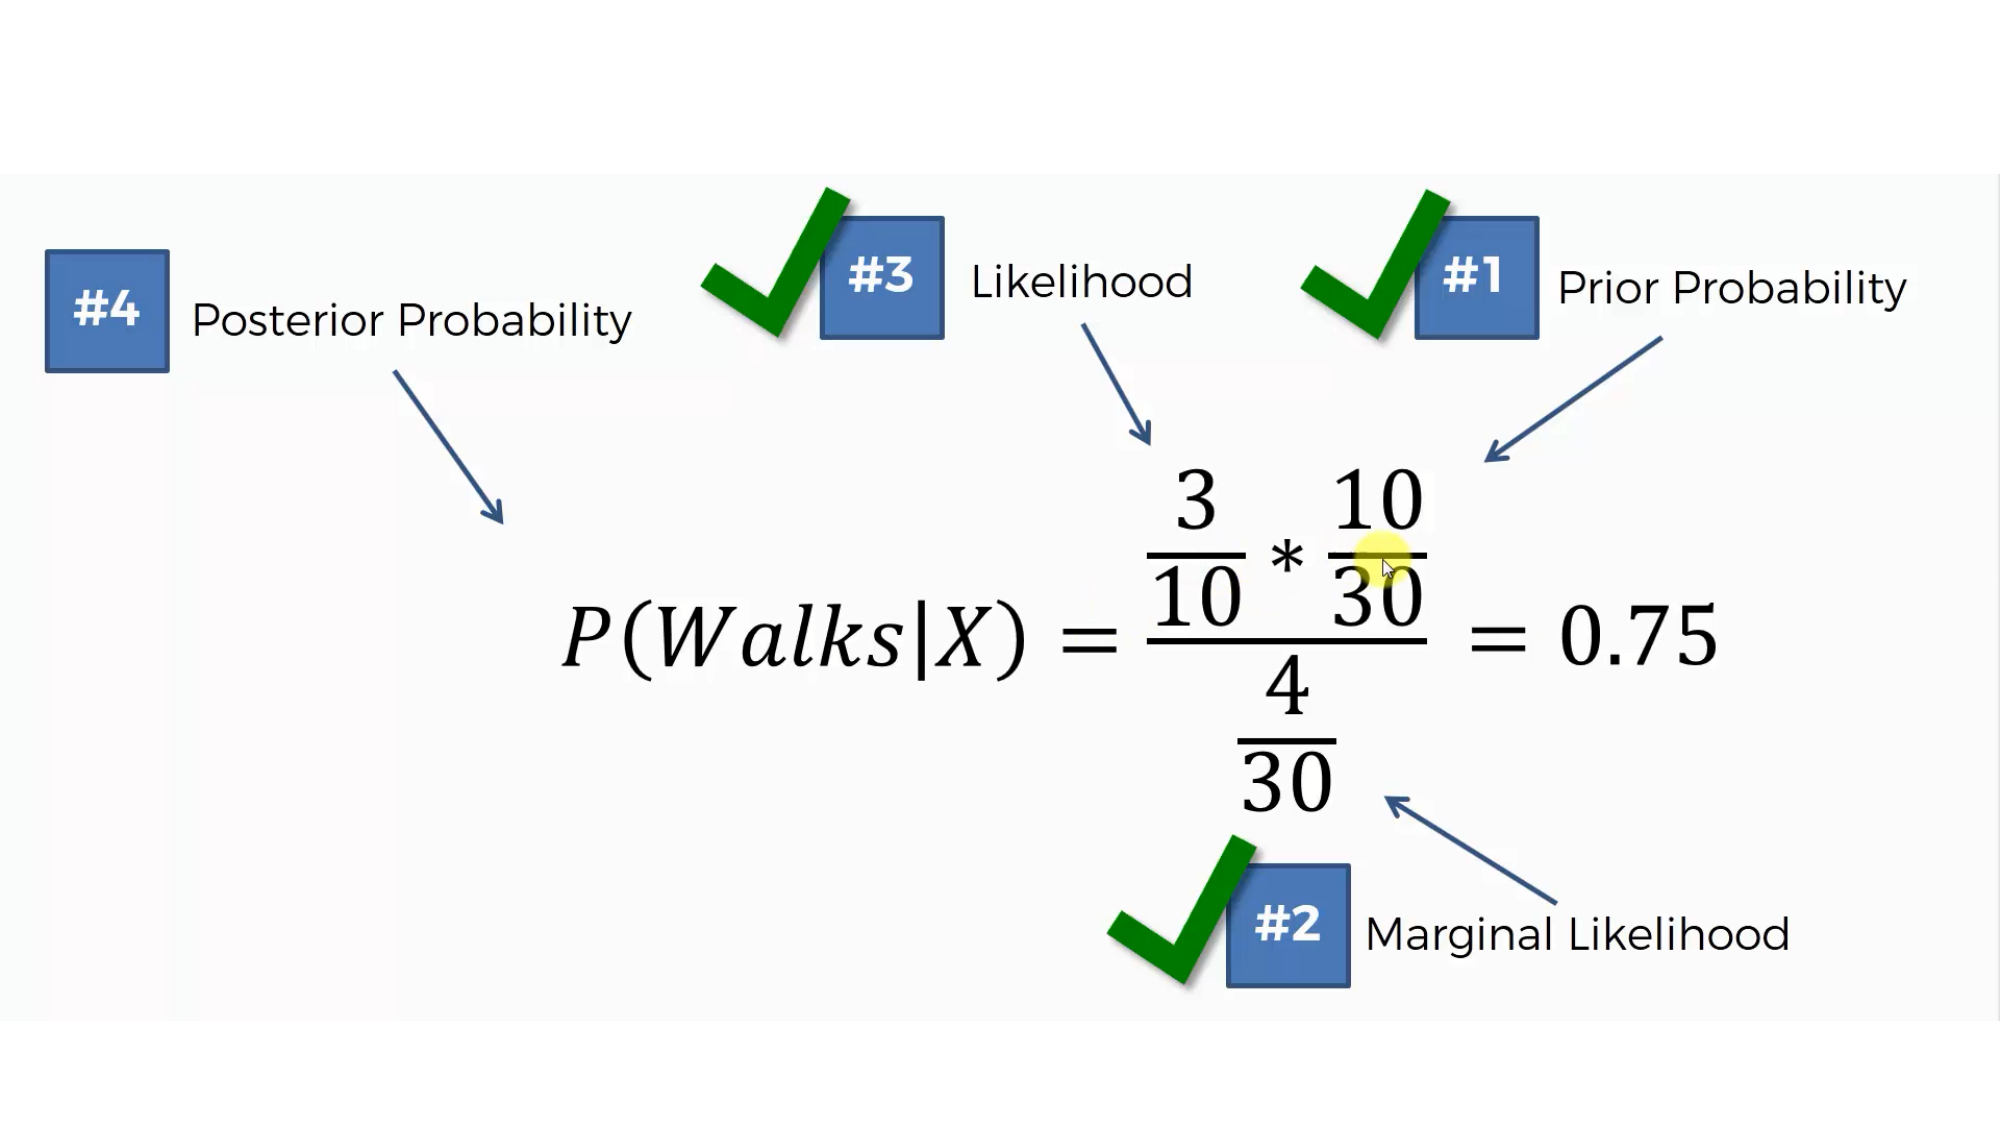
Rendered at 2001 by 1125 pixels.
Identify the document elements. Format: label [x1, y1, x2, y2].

list [0, 174, 2000, 1021]
